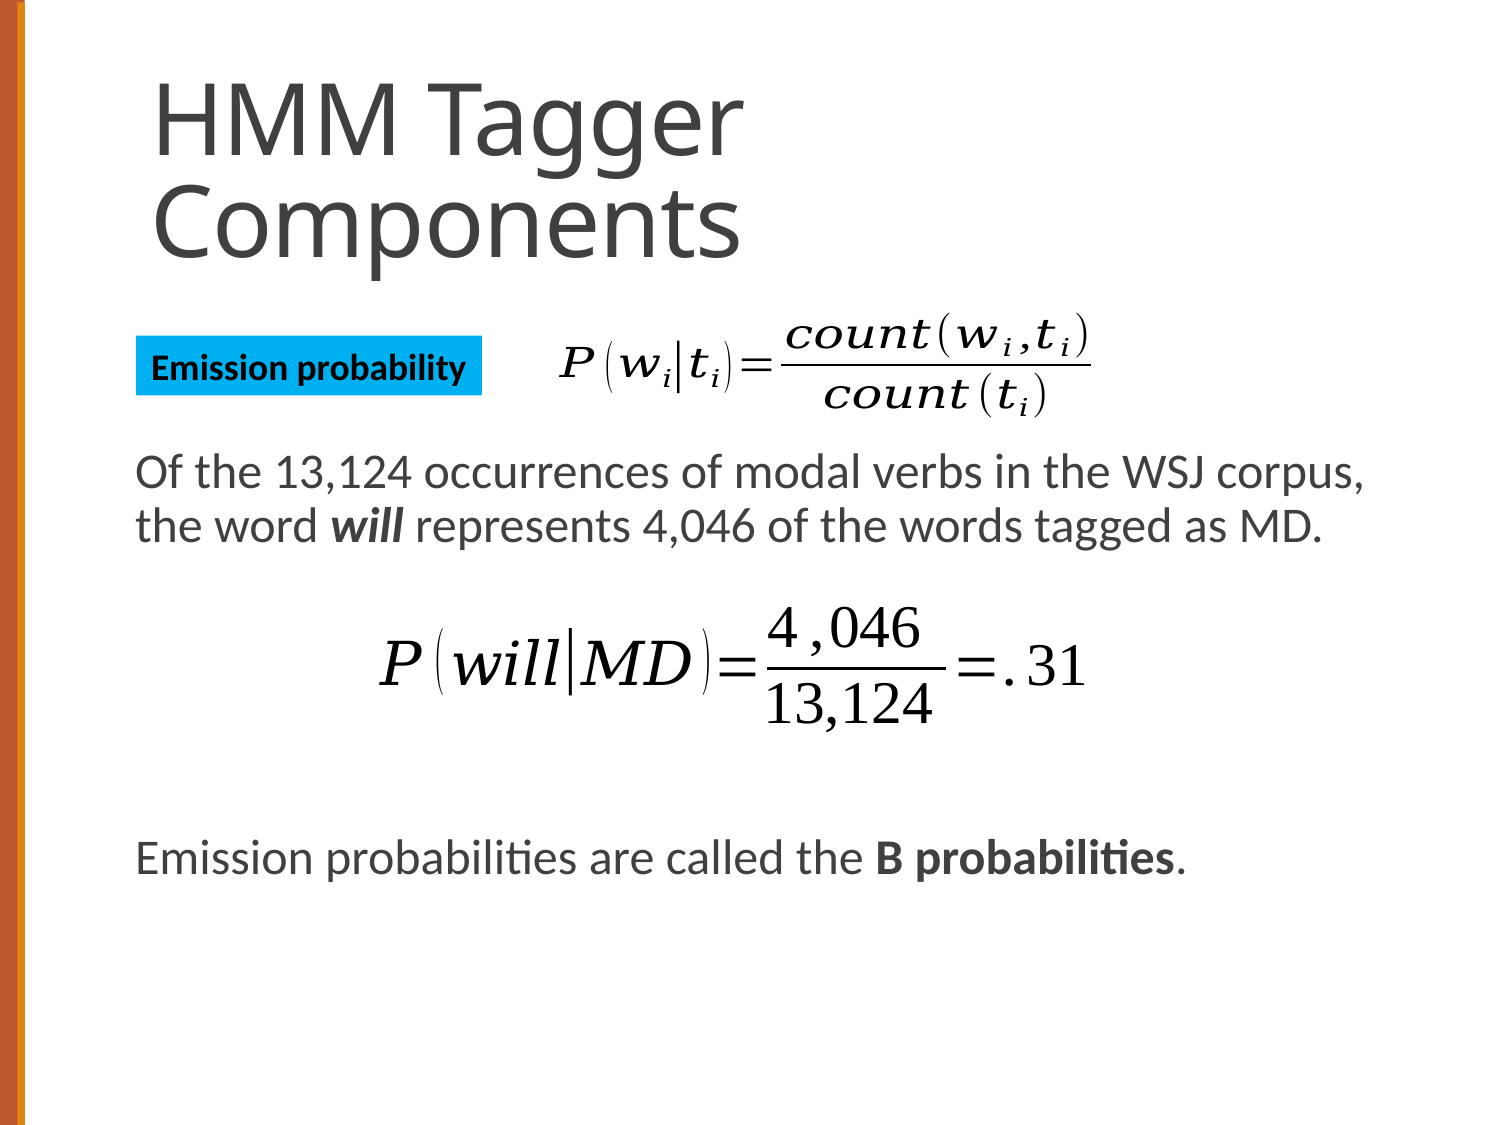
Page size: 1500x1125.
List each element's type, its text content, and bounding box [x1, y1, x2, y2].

title HMM Tagger Components [135, 47, 1373, 285]
text_box Emission probability [136, 335, 482, 396]
text_box Of the 13,124 occurrences of modal verbs in the WSJ corpus, the word will represents 4,046 of the words tagged as MD. Emission probabilities are called the B probabilities. [135, 437, 1373, 963]
